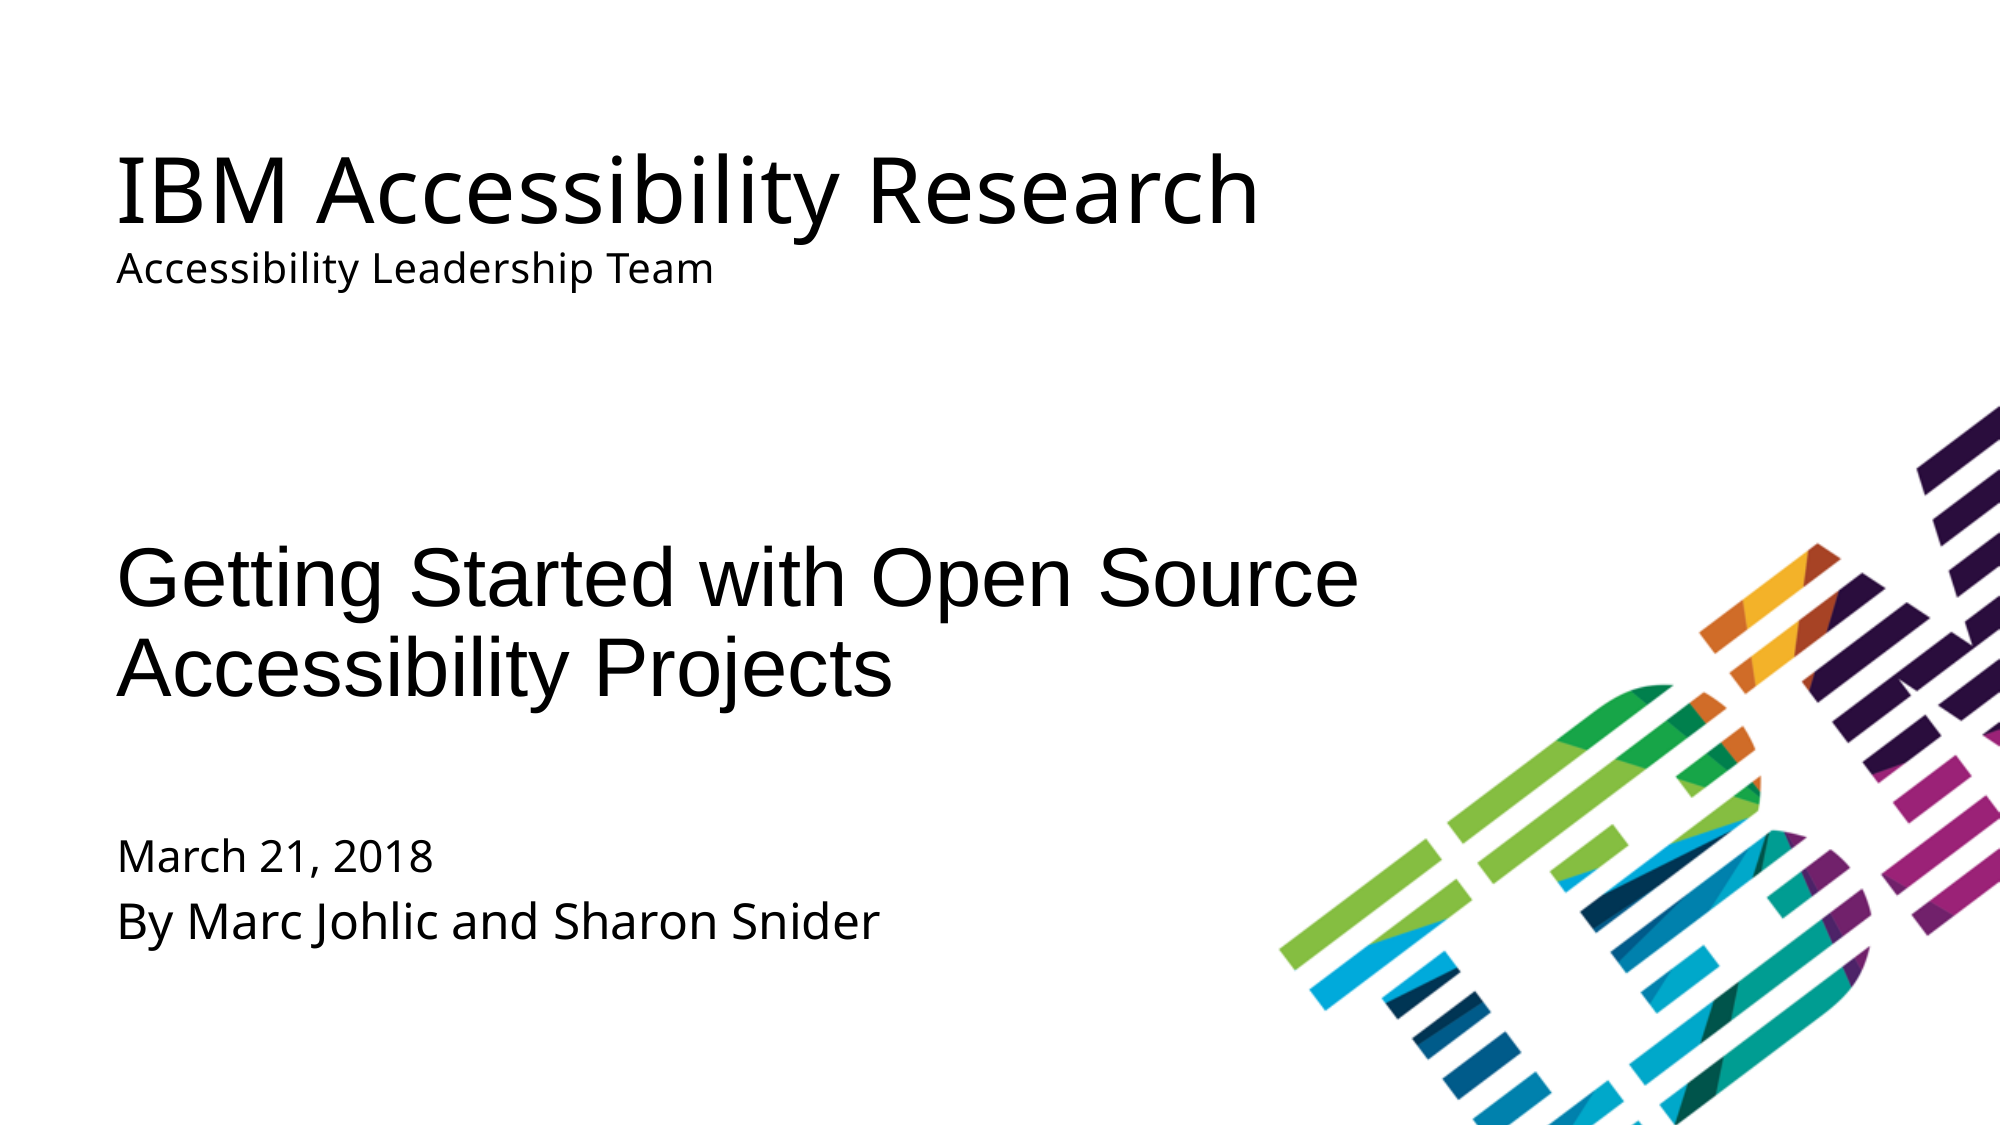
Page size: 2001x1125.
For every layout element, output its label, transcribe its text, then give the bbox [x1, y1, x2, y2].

picture [1263, 393, 2000, 1125]
list By Marc Johlic and Sharon Snider [101, 889, 1308, 959]
list March 21, 2018 [101, 826, 1308, 889]
list Getting Started with Open Source Accessibility Projects [101, 526, 1387, 729]
